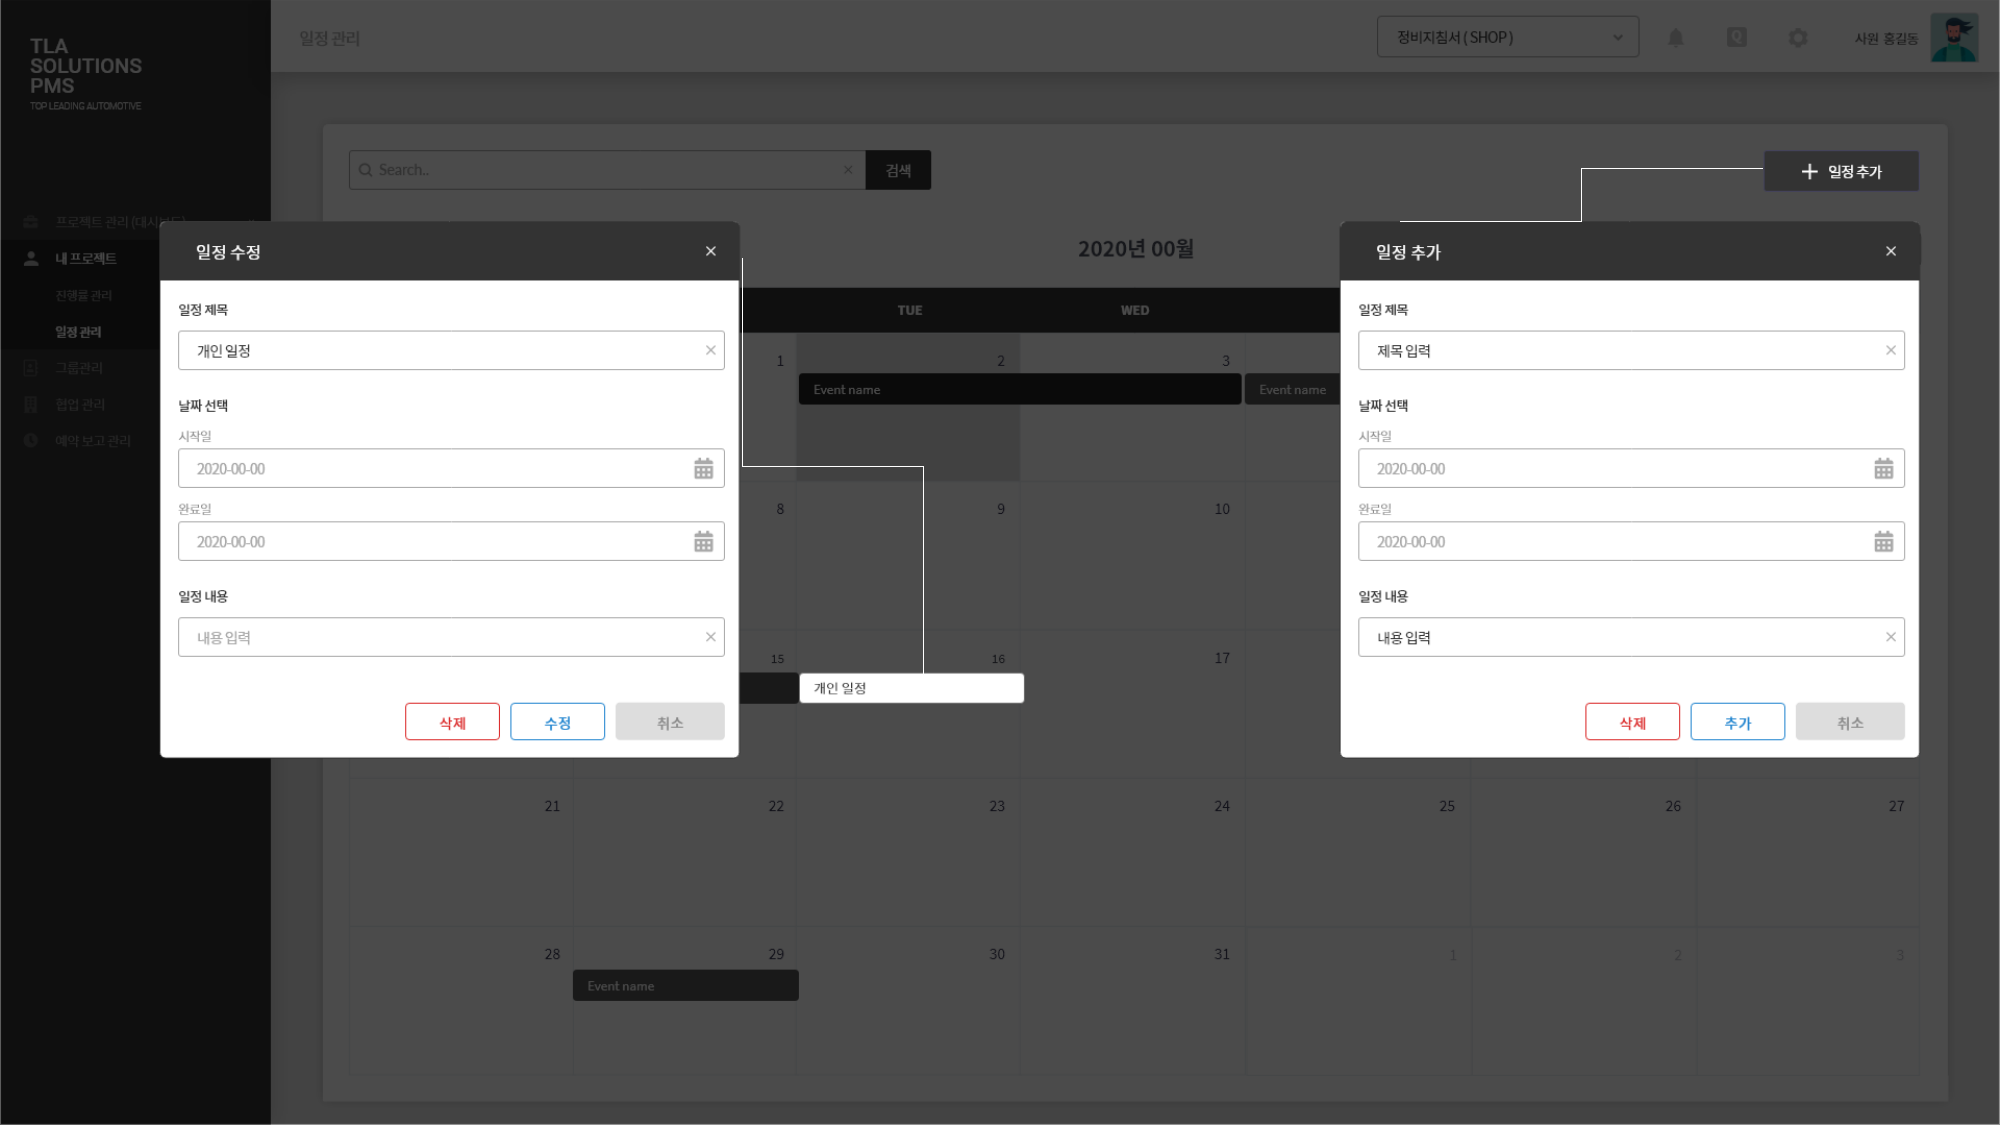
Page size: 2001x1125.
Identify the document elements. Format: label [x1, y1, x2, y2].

text_box [624, 375, 1042, 557]
text_box [1399, 168, 1763, 222]
picture [0, 0, 2000, 1125]
